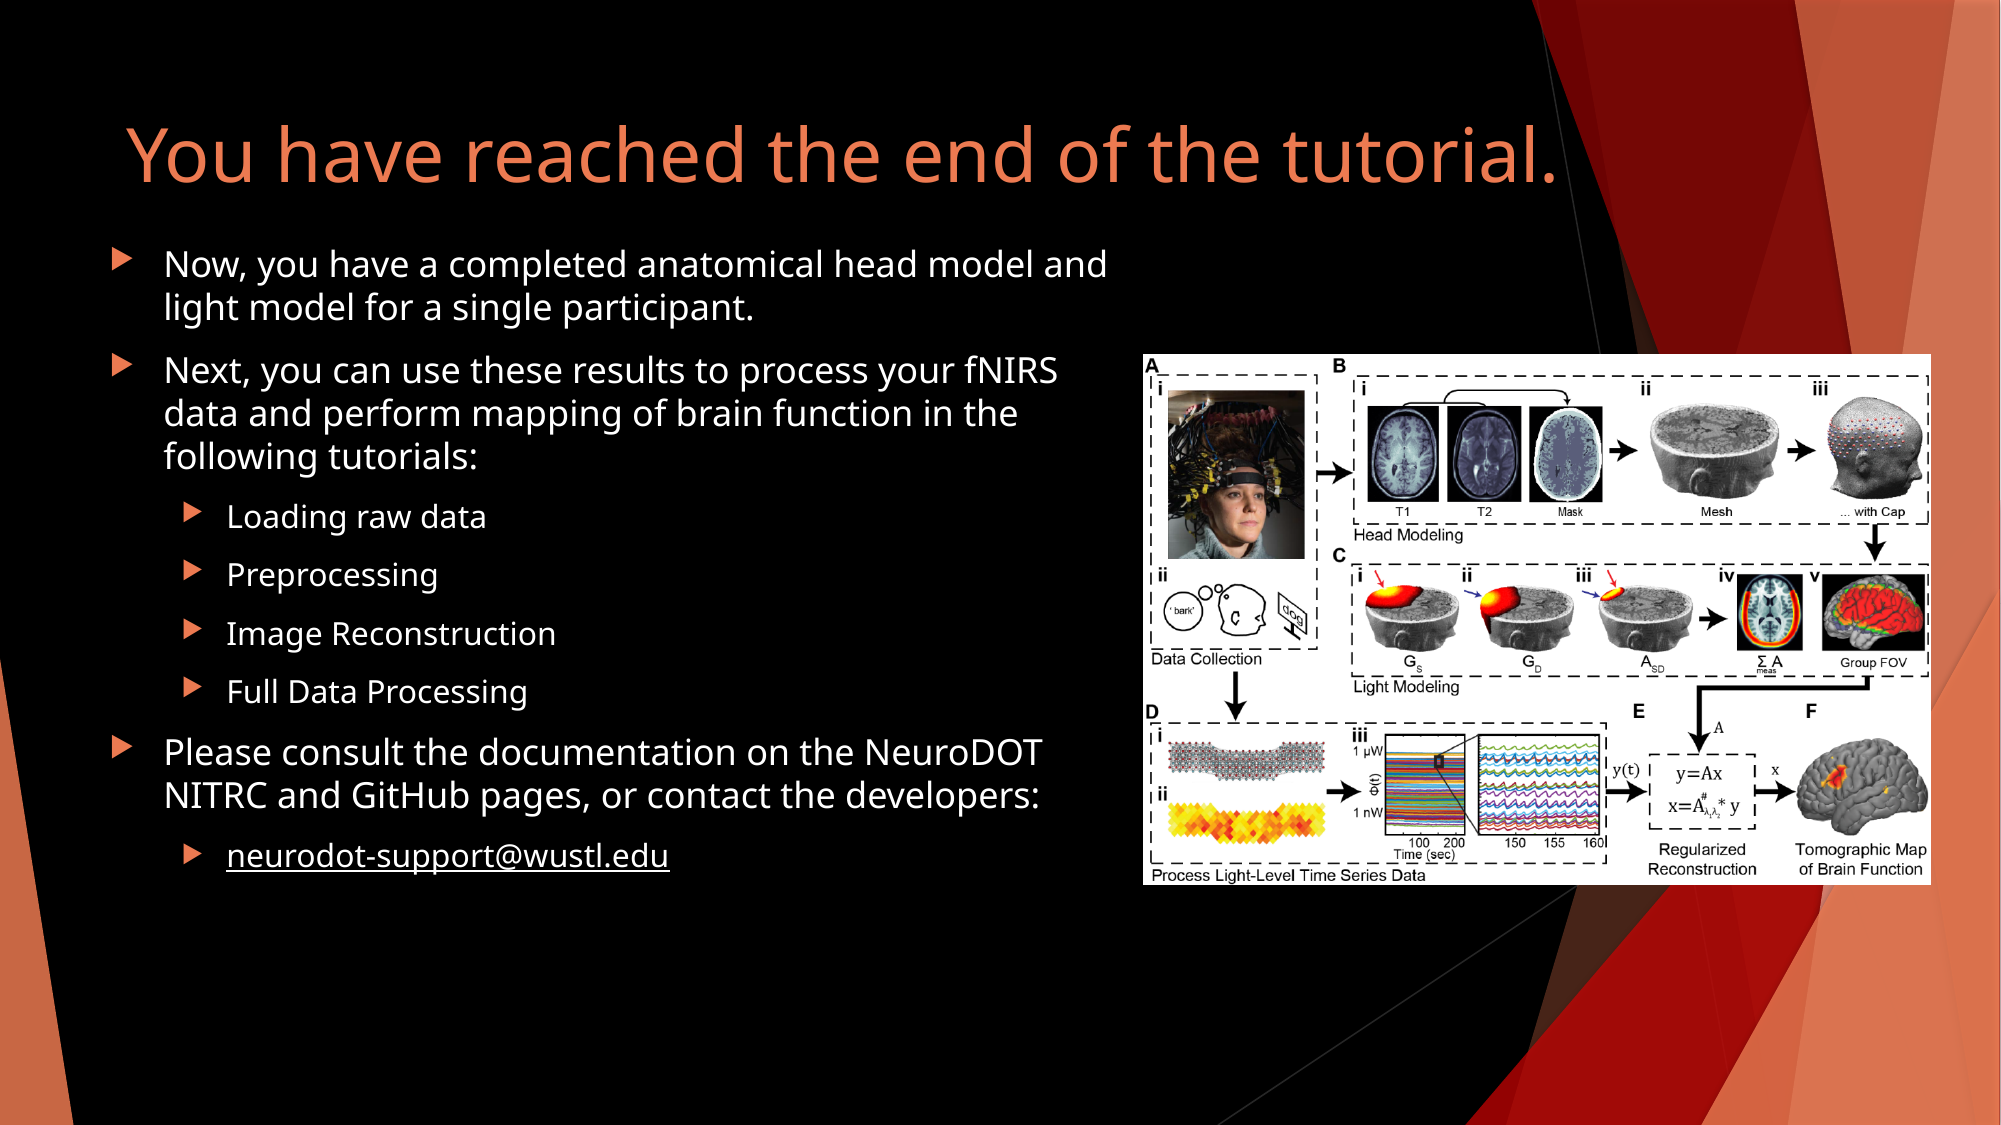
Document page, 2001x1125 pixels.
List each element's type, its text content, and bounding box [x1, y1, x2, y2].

list Now, you have a completed anatomical head model and light model for a single participant. Next, you can use these results to process your fNIRS data and perform mapping of brain function in the following tutorials: Loading raw data Preprocessing Image Reconstruction Full Data Processing Please consult the documentation on the NeuroDOT NITRC and GitHub pages, or contact the developers: neurodot-support@wustl.edu [94, 233, 1127, 890]
title You have reached the end of the tutorial. [111, 99, 1610, 317]
picture [1142, 353, 1931, 886]
